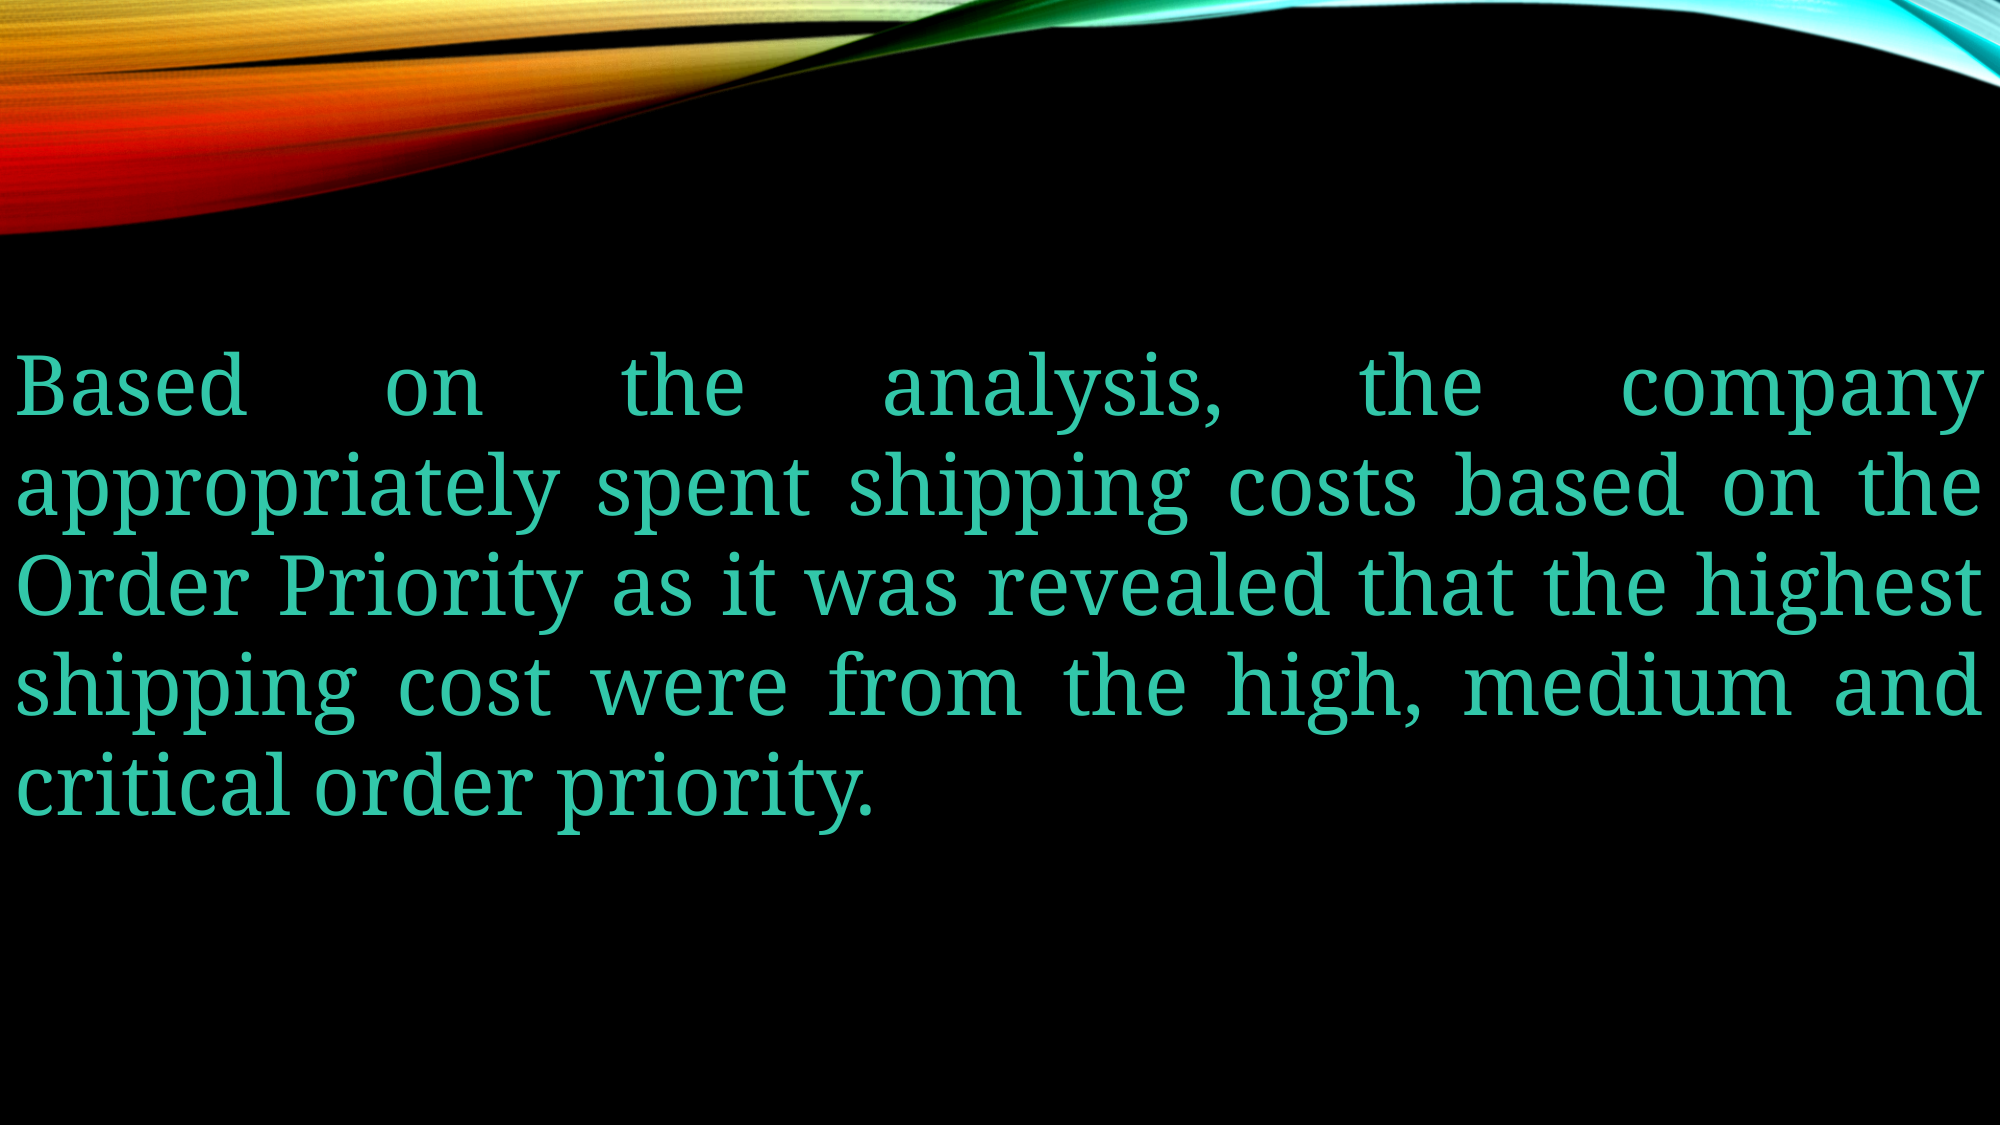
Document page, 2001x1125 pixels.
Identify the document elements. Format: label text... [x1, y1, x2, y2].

picture [0, 0, 2000, 237]
text_box Based on the analysis, the company appropriately spent shipping costs based on the Order Priority as it was revealed that the highest shipping cost were from the high, medium and critical order priority. [0, 324, 2000, 840]
